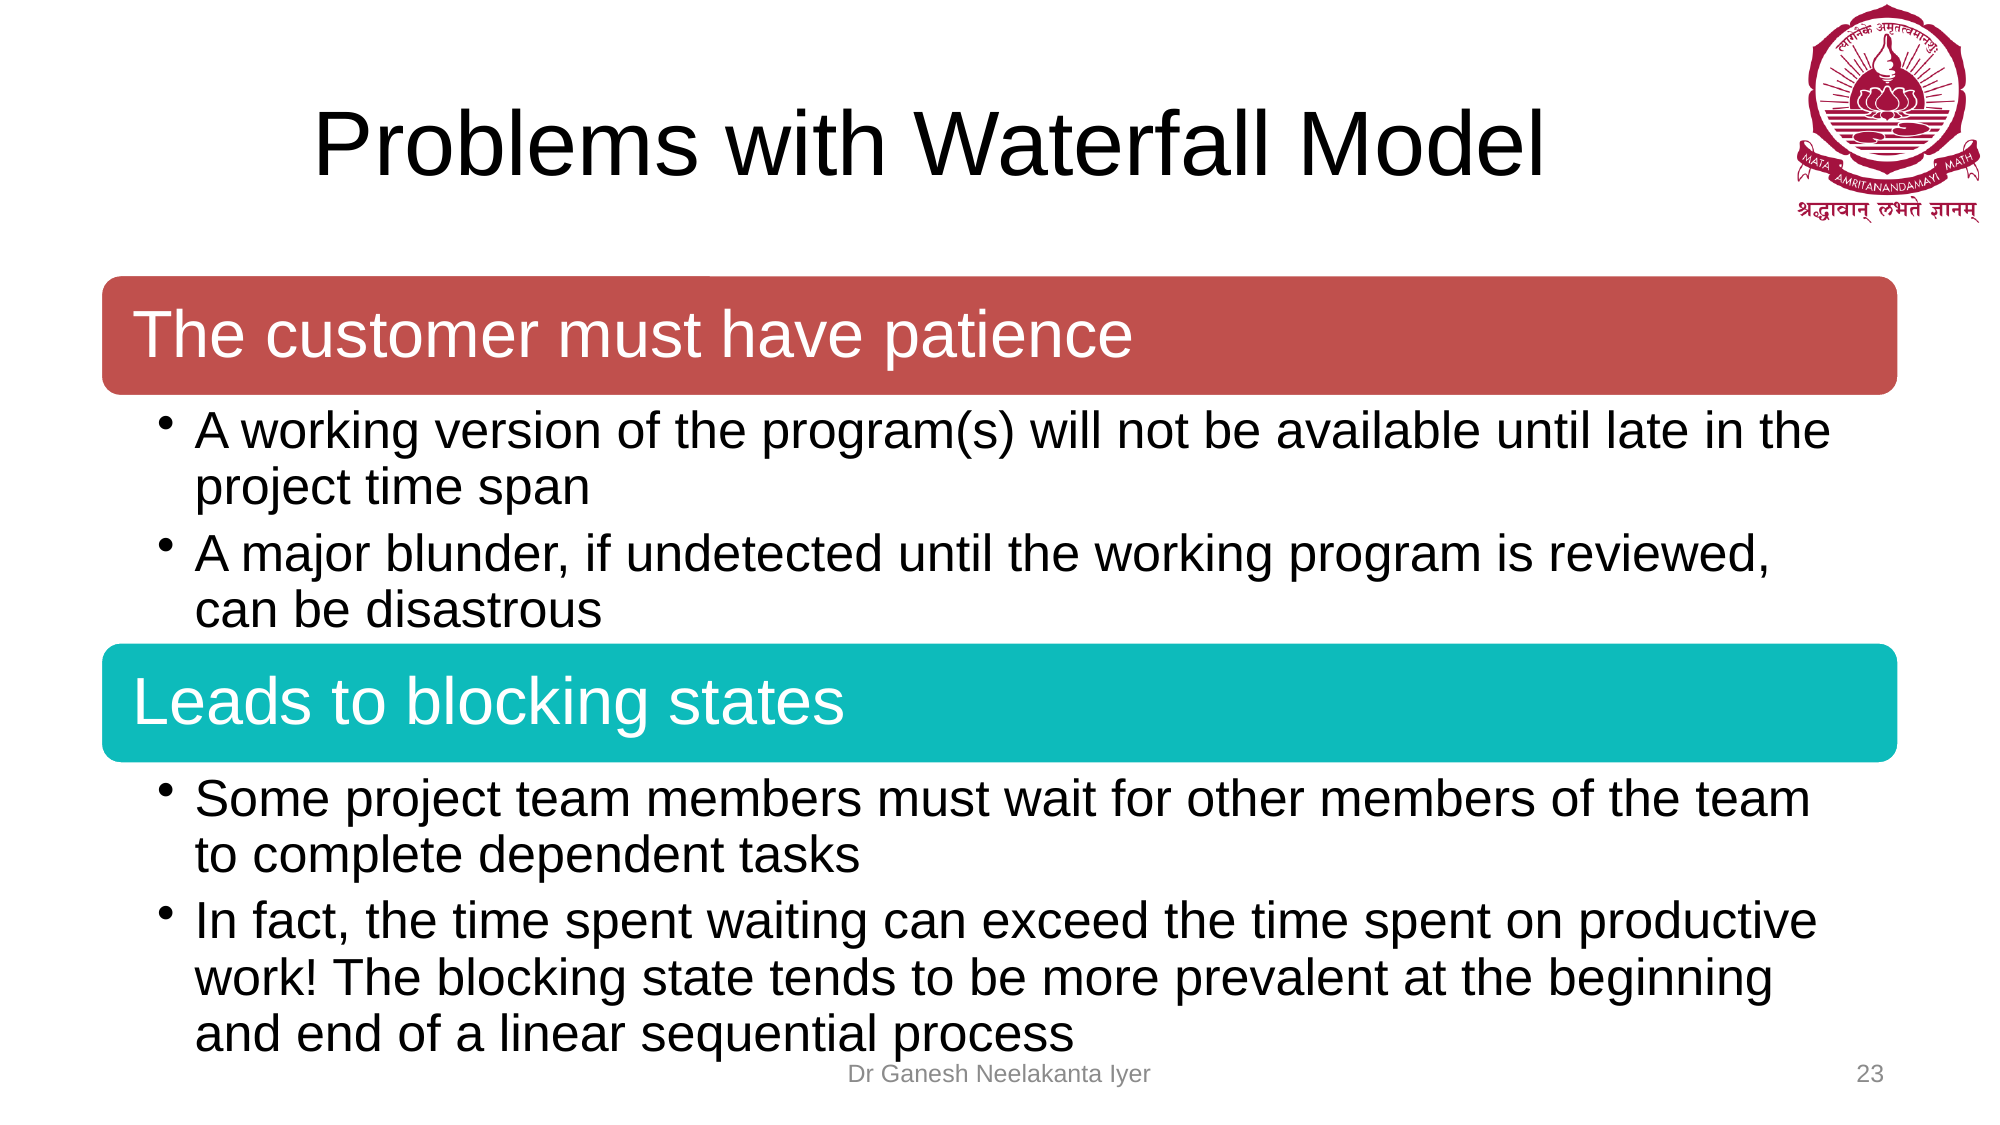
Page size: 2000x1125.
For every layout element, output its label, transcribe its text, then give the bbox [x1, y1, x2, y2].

footer Dr Ganesh Neelakanta Iyer [683, 1076, 1317, 1103]
picture [1776, 1, 2000, 225]
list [99, 262, 1900, 1076]
slide_number 23 [1432, 1076, 1900, 1103]
title Problems with Waterfall Model [99, 45, 1763, 233]
